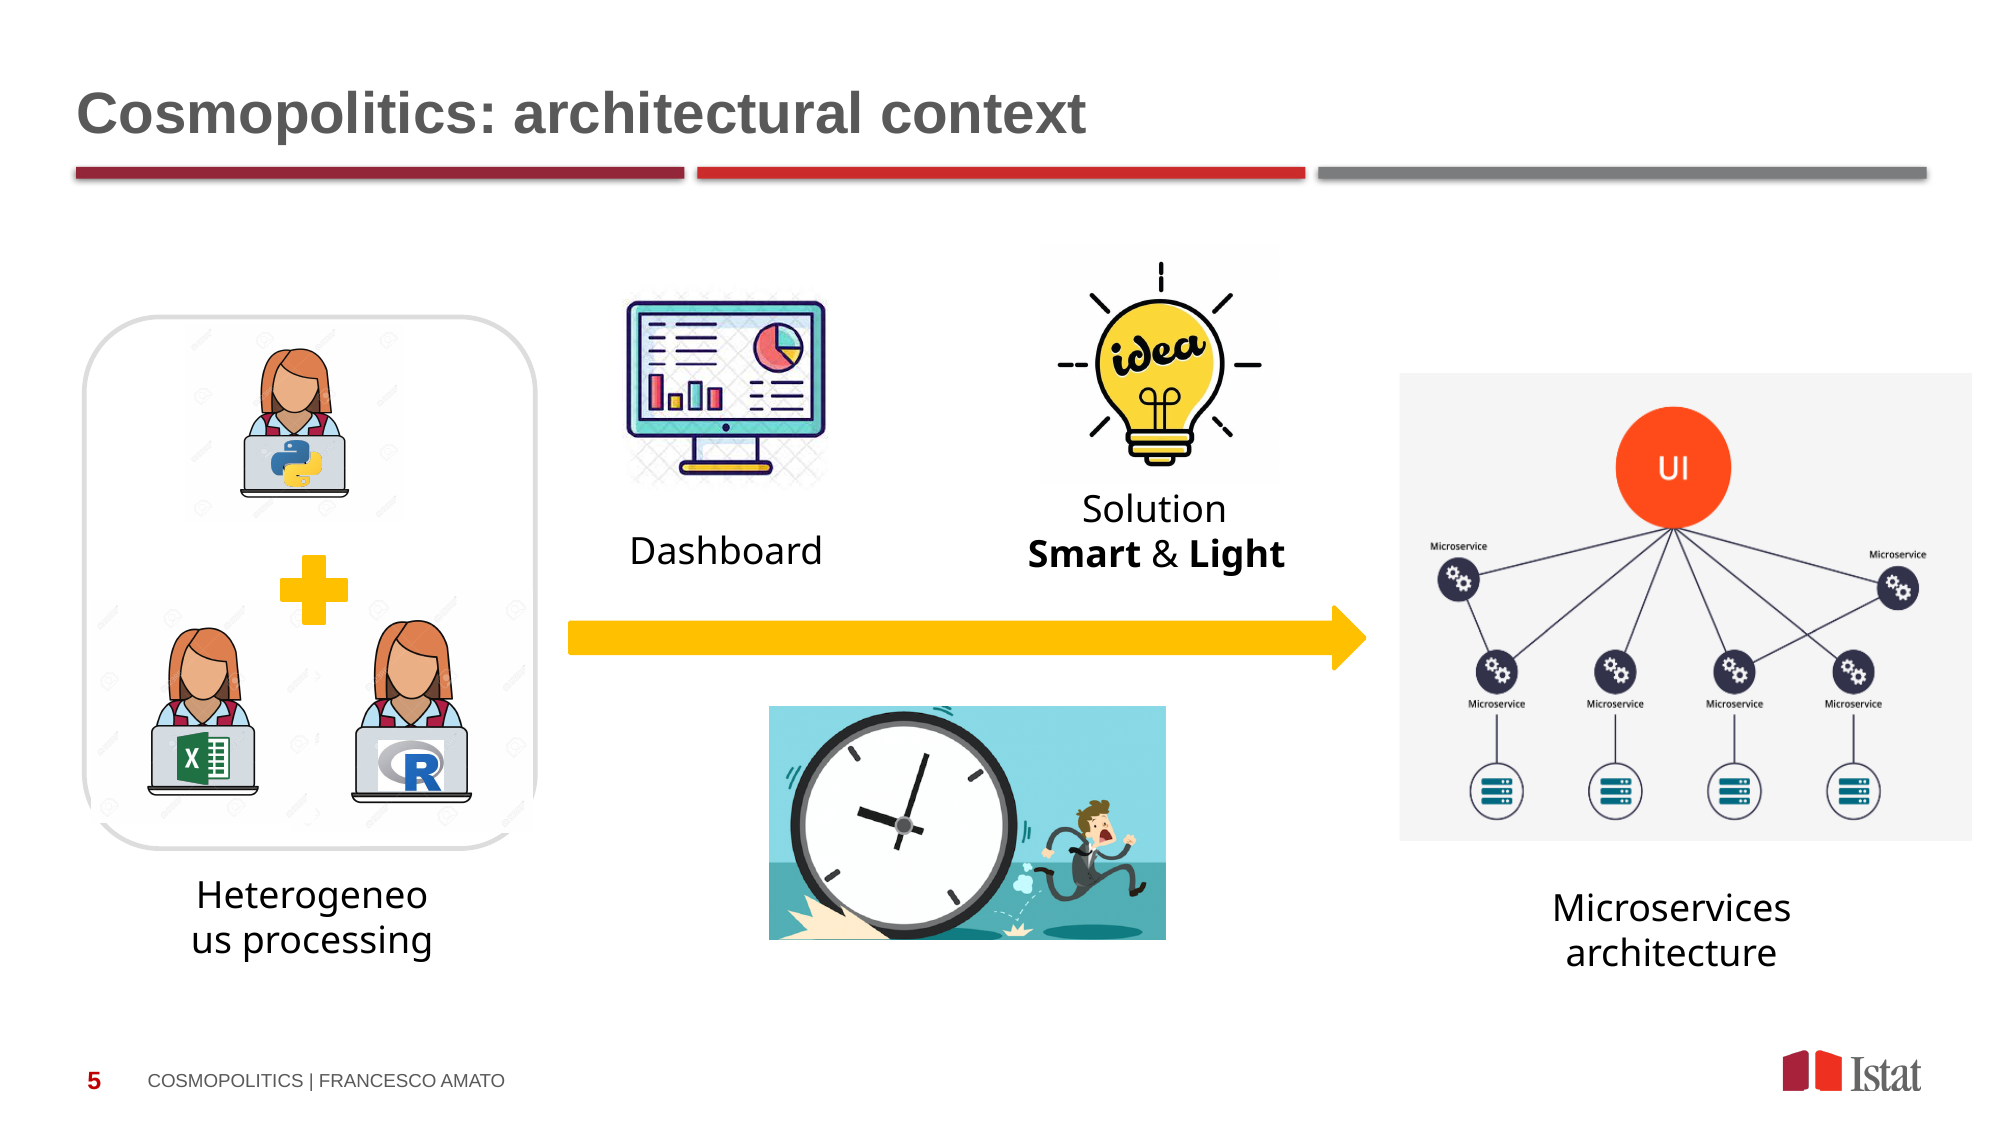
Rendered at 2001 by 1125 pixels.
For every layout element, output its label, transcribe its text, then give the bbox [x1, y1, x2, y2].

text_box Microservices architecture [1453, 876, 1891, 981]
text_box [568, 605, 1367, 671]
picture [768, 705, 1167, 940]
picture [1040, 244, 1280, 484]
text_box Heterogeneous processing [172, 863, 452, 969]
slide_number 5 [53, 1049, 136, 1110]
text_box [91, 599, 316, 824]
picture [1399, 373, 1973, 841]
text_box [289, 590, 533, 833]
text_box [184, 323, 405, 522]
text_box Solution Smart & Light [1013, 477, 1307, 583]
text_box [280, 555, 348, 598]
text_box Dashboard [601, 519, 851, 579]
footer Cosmopolitics | FRANCESCO AMATO [147, 1048, 1730, 1092]
text_box [82, 315, 538, 794]
text_box [109, 832, 496, 851]
title Cosmopolitics: architectural context [76, 82, 1926, 146]
picture [622, 284, 830, 492]
